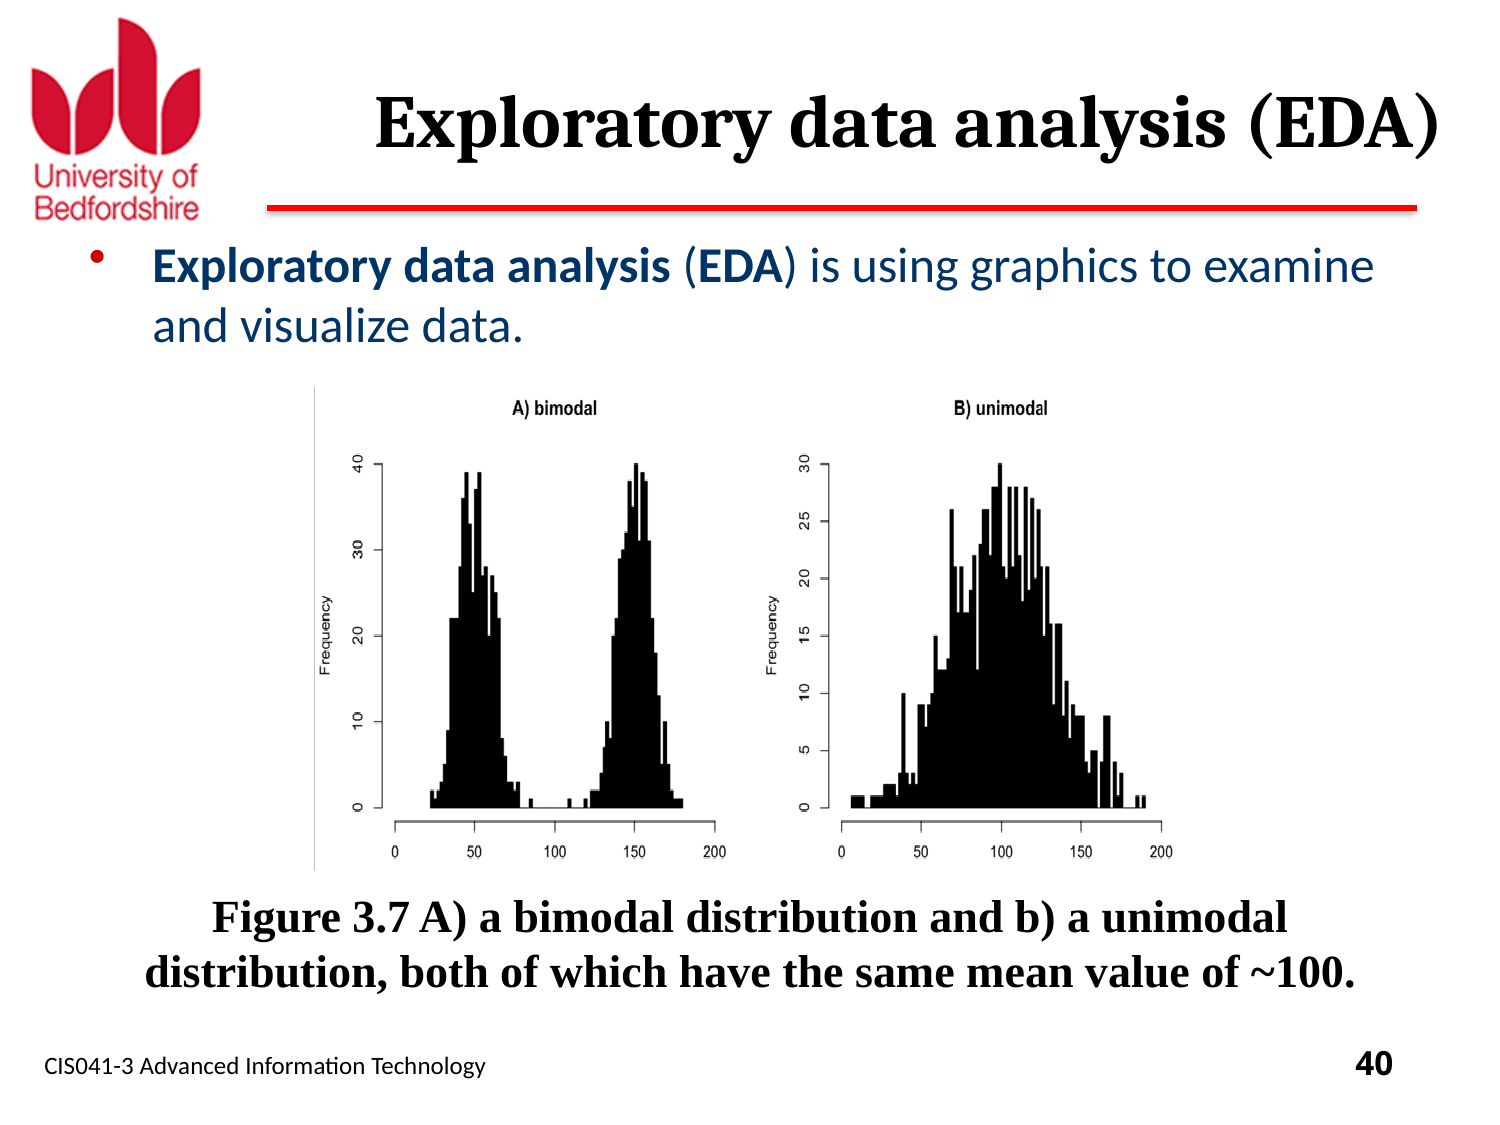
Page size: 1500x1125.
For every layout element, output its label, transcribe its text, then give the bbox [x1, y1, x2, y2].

picture [313, 387, 1187, 879]
footer CIS041-3 Advanced Information Technology [29, 1035, 514, 1095]
title Exploratory data analysis (EDA) [206, 53, 1460, 183]
text_box Figure 3.7 A) a bimodal distribution and b) a unimodal distribution, both of which have the same mean value of ~100. [90, 878, 1410, 1004]
list Exploratory data analysis (EDA) is using graphics to examine and visualize data. [74, 224, 1424, 410]
picture [0, 0, 237, 236]
